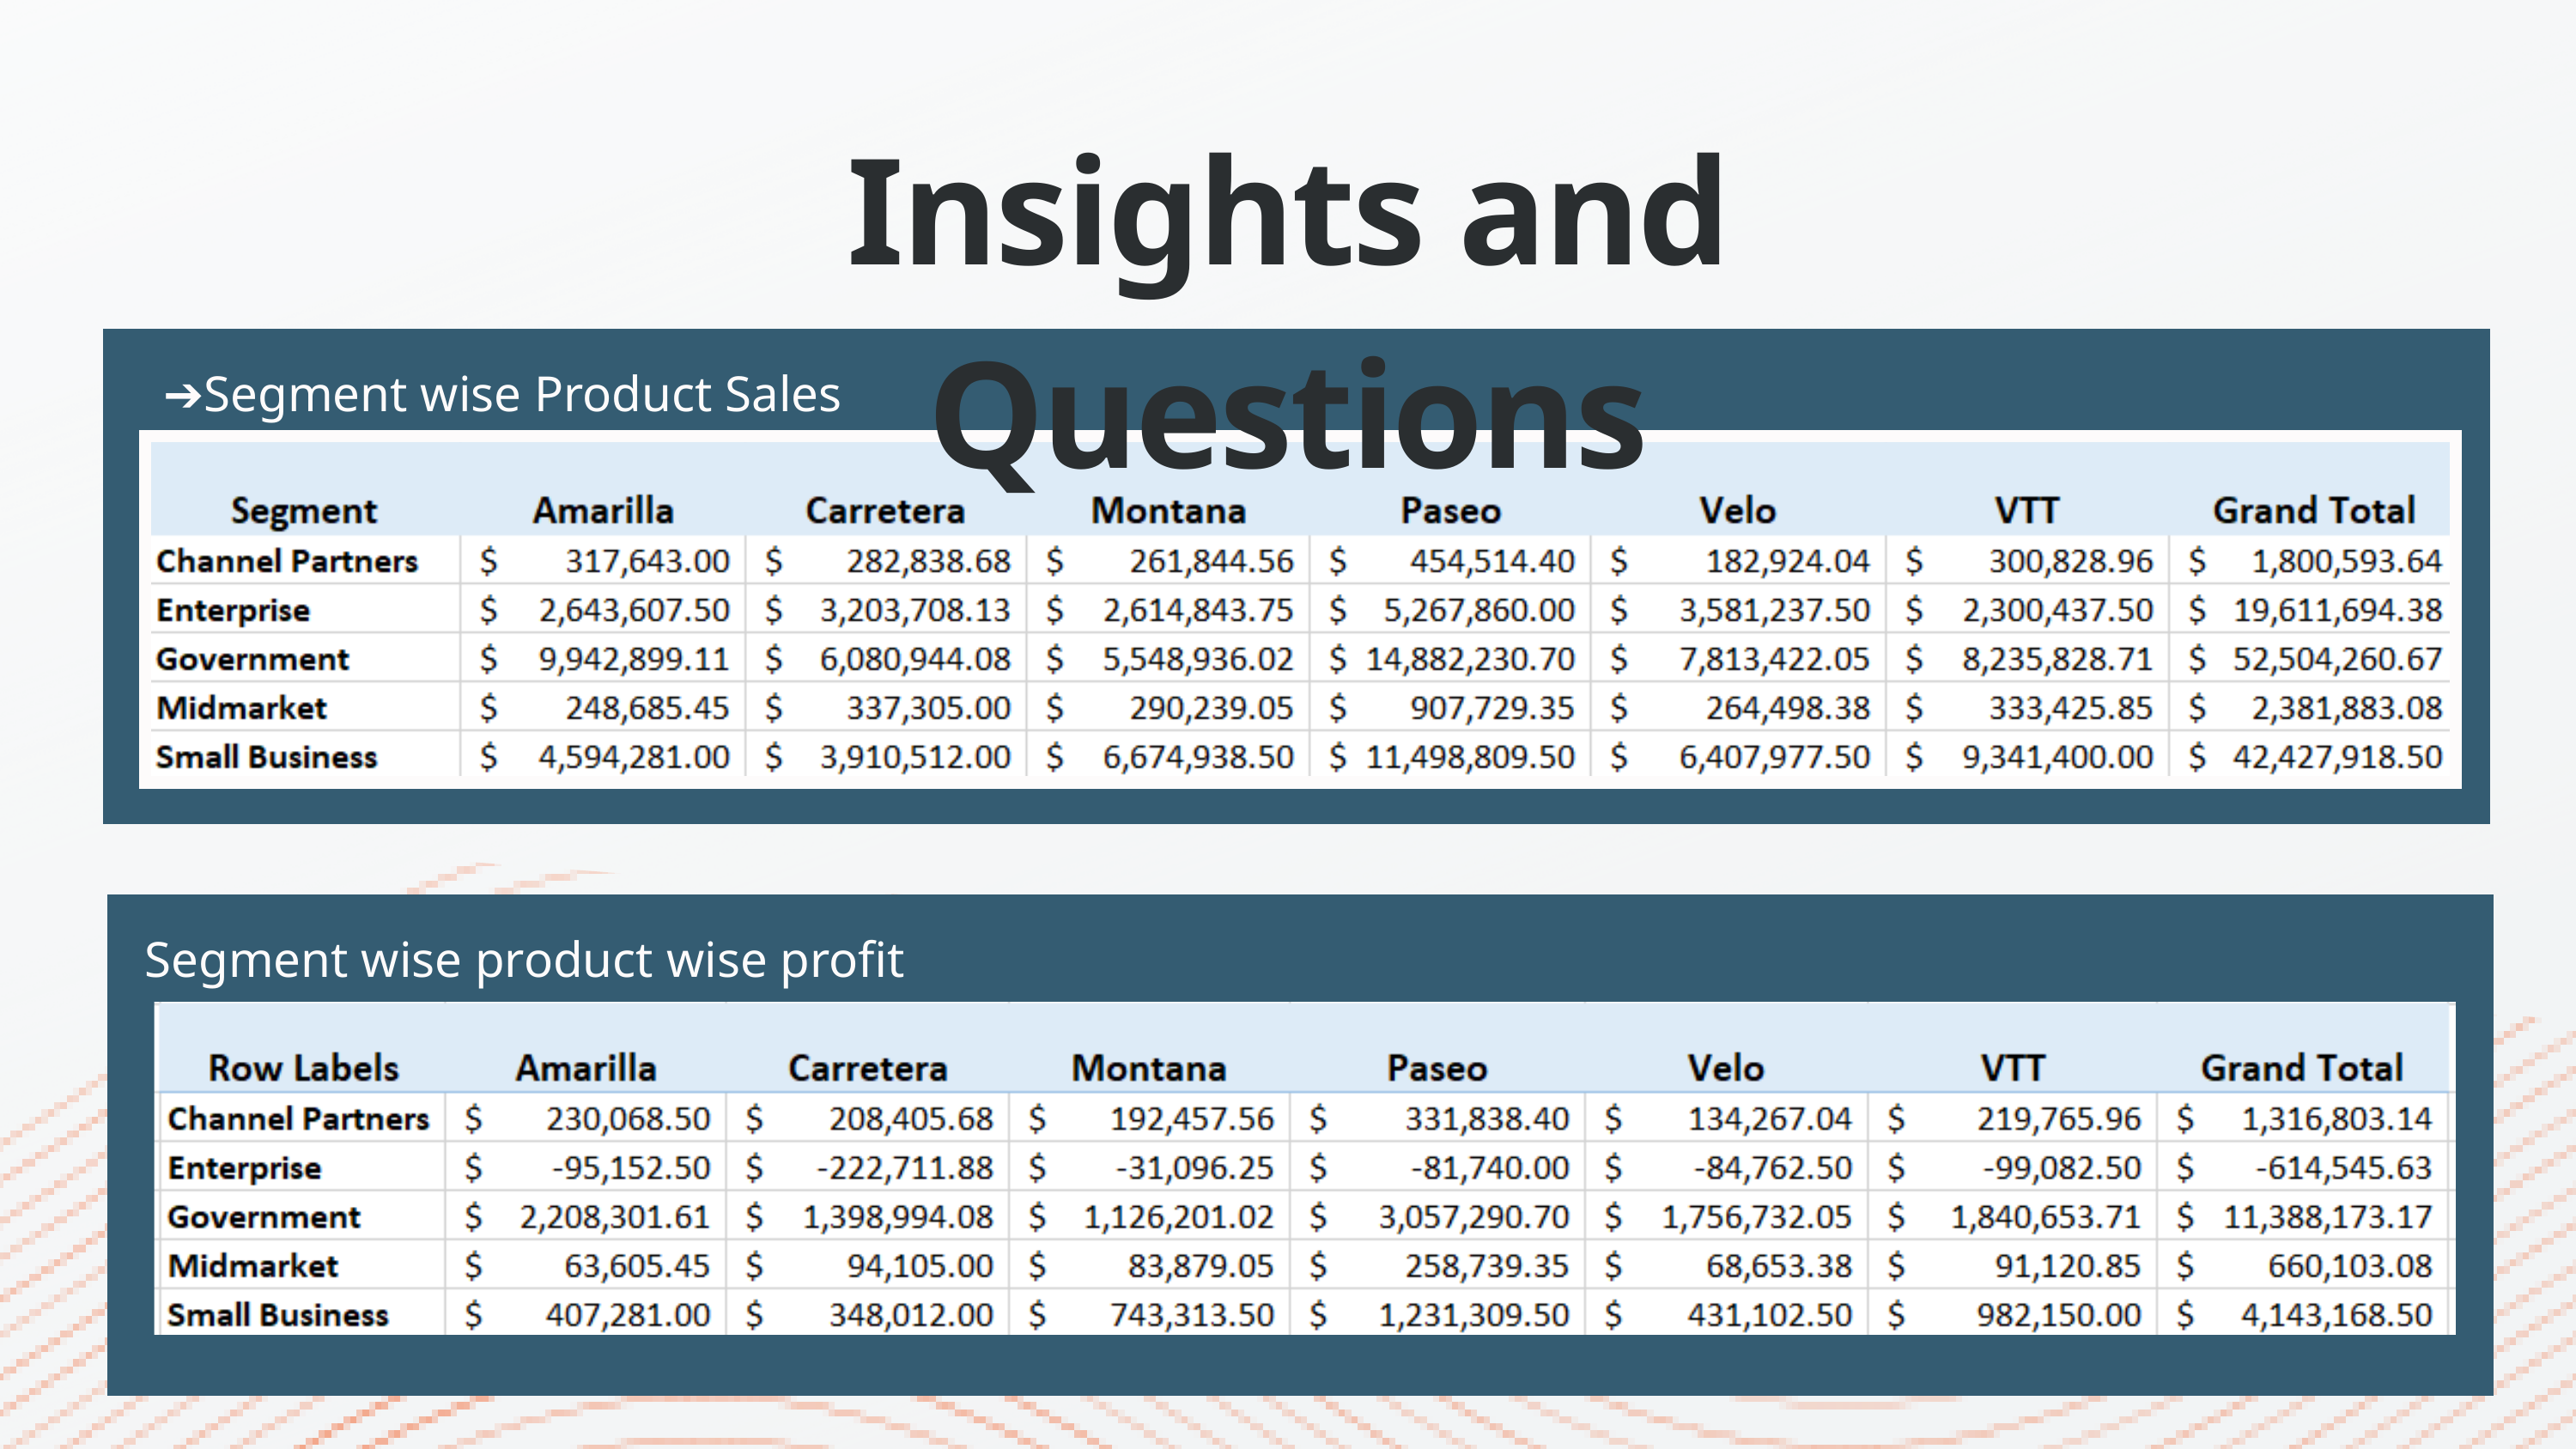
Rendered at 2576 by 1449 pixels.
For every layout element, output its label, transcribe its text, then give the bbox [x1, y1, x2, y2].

text_box Insights and Questions [483, 91, 2093, 327]
text_box [0, 0, 2576, 1020]
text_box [102, 328, 2490, 825]
text_box [0, 826, 2576, 1449]
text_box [106, 894, 2494, 1397]
